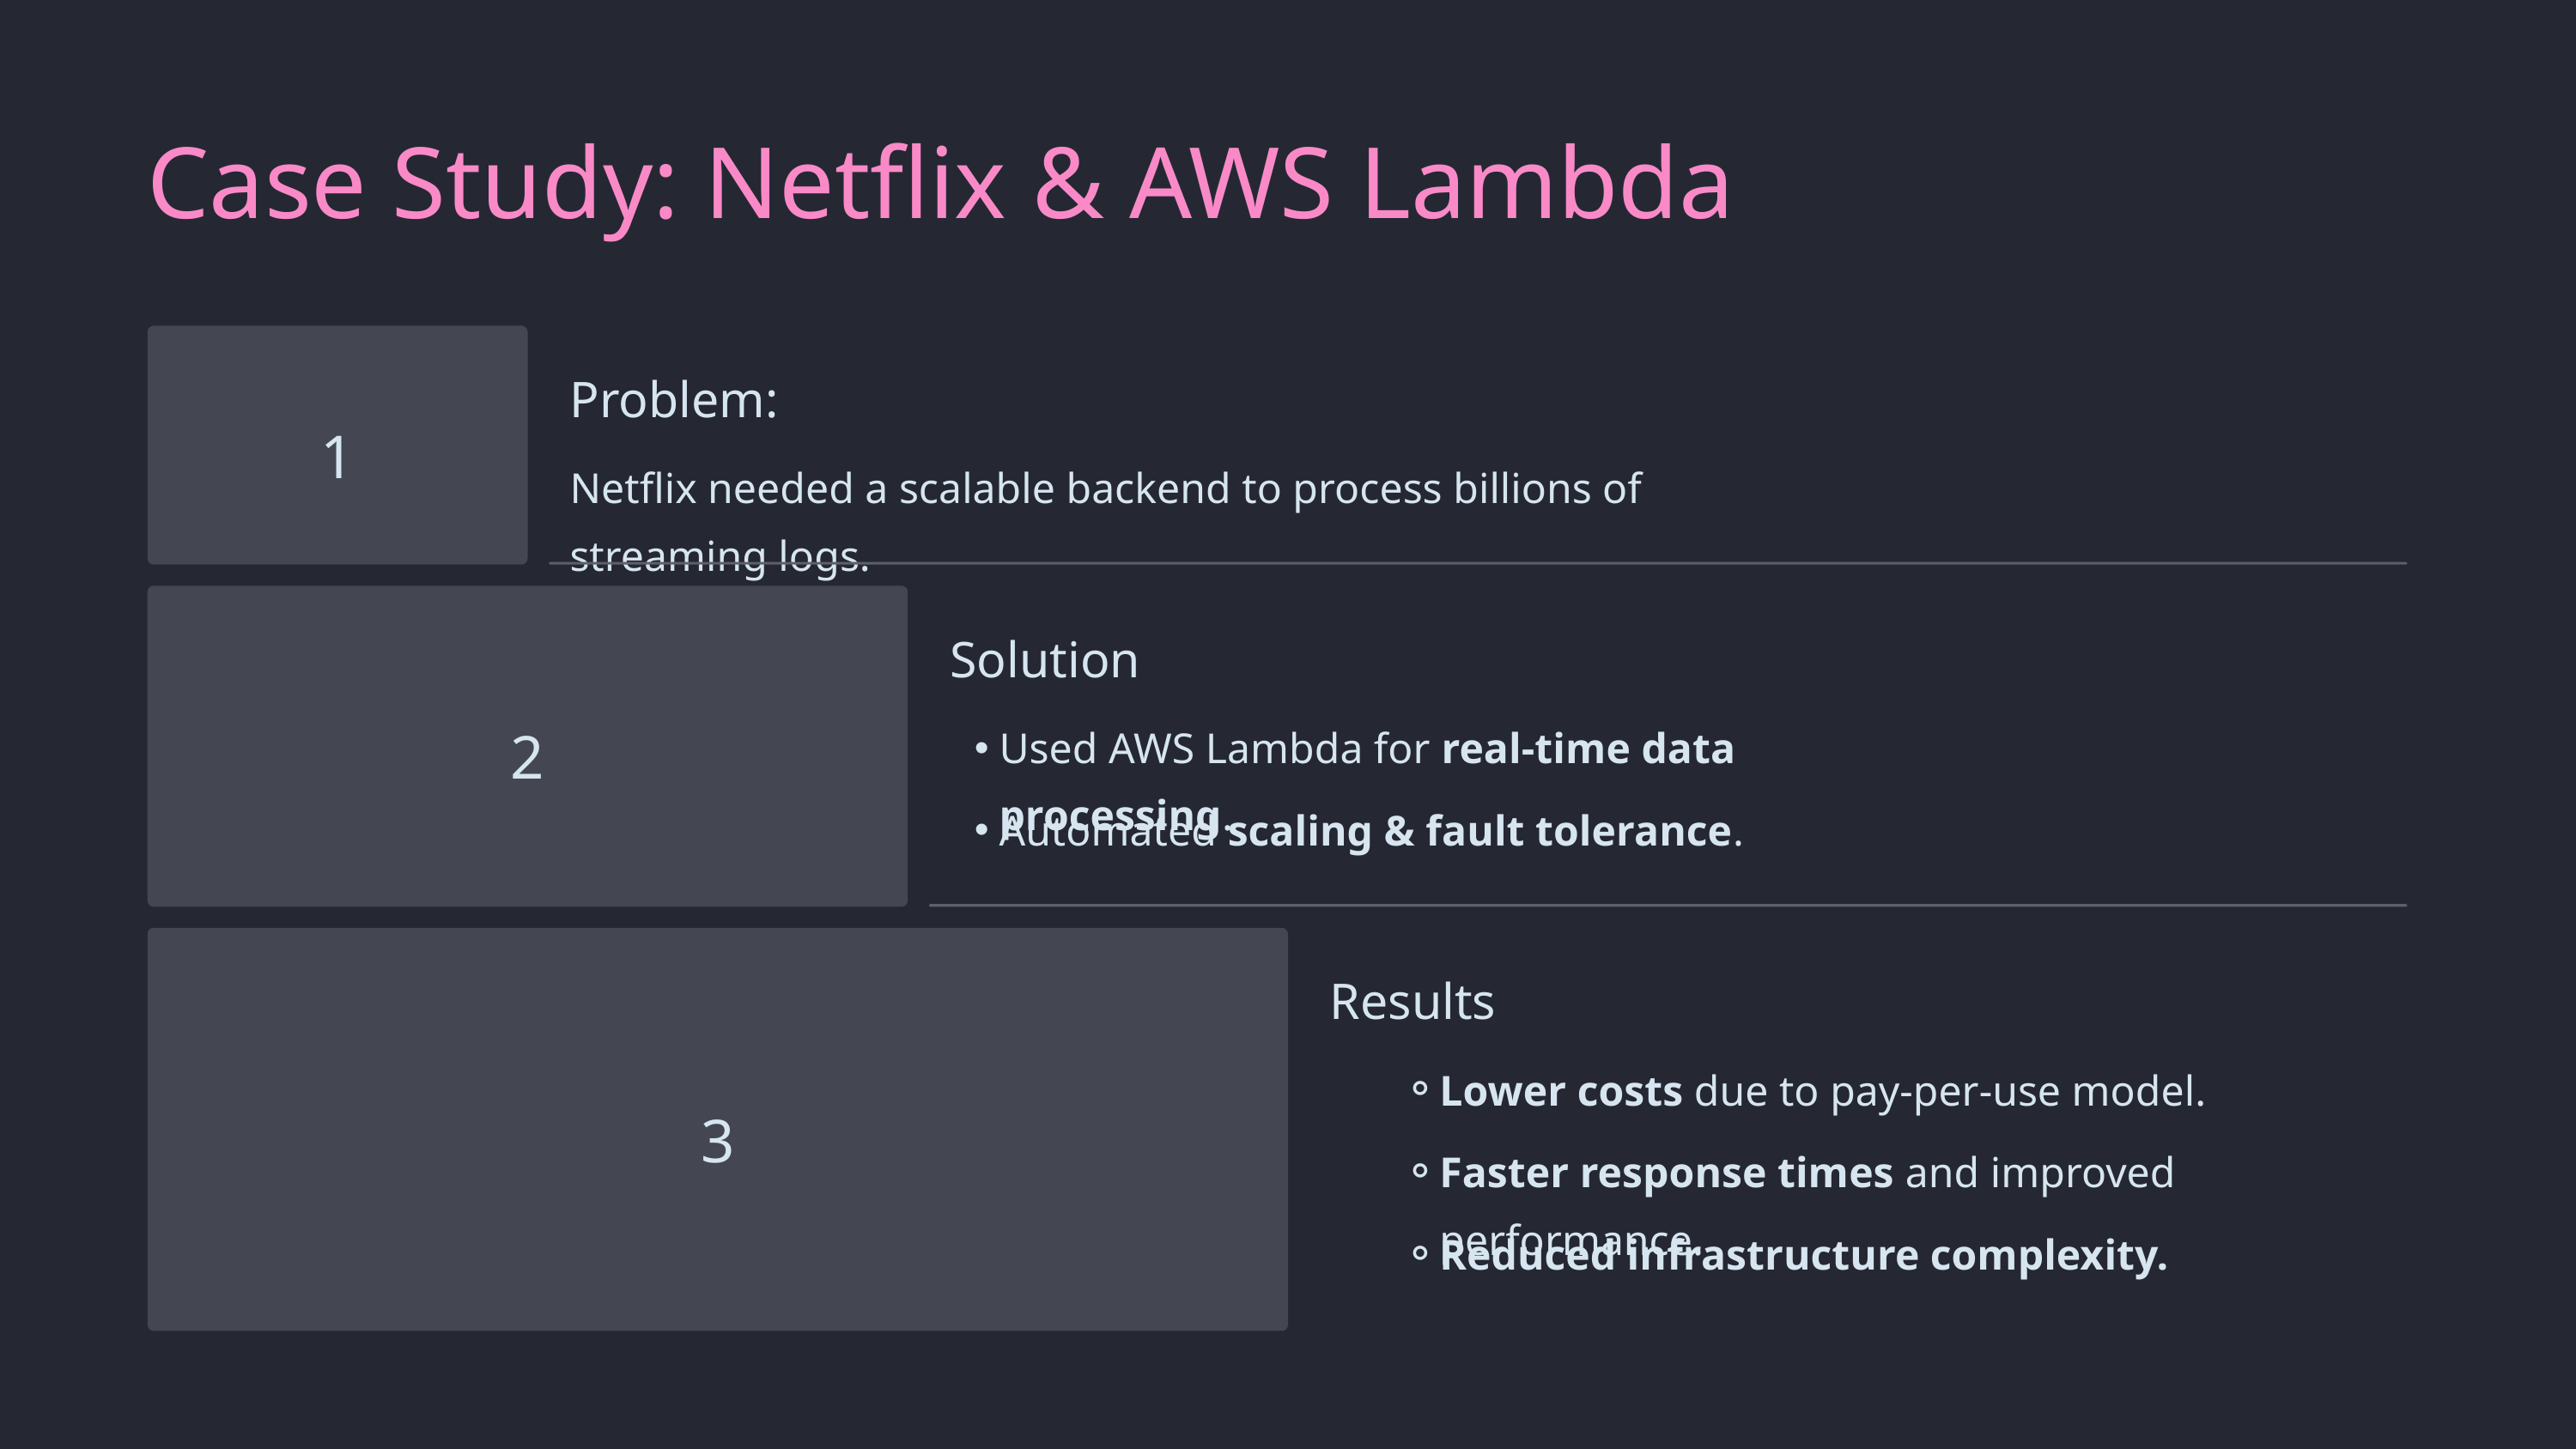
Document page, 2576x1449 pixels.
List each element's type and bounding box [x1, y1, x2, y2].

text_box [950, 627, 1446, 690]
text_box [569, 454, 1813, 523]
text_box [548, 561, 2408, 565]
text_box [307, 408, 368, 482]
text_box [1329, 1138, 2370, 1207]
text_box [147, 585, 908, 907]
text_box [147, 325, 528, 565]
text_box [147, 117, 1749, 284]
text_box [1329, 1057, 2370, 1125]
text_box [1329, 1221, 2370, 1289]
text_box [928, 903, 2408, 907]
text_box [1329, 969, 1826, 1033]
text_box [950, 797, 1894, 865]
text_box [497, 708, 558, 784]
text_box [688, 1092, 748, 1167]
text_box [0, 0, 2576, 1449]
text_box [950, 714, 1894, 783]
text_box [147, 927, 1289, 1331]
text_box [569, 367, 1066, 430]
